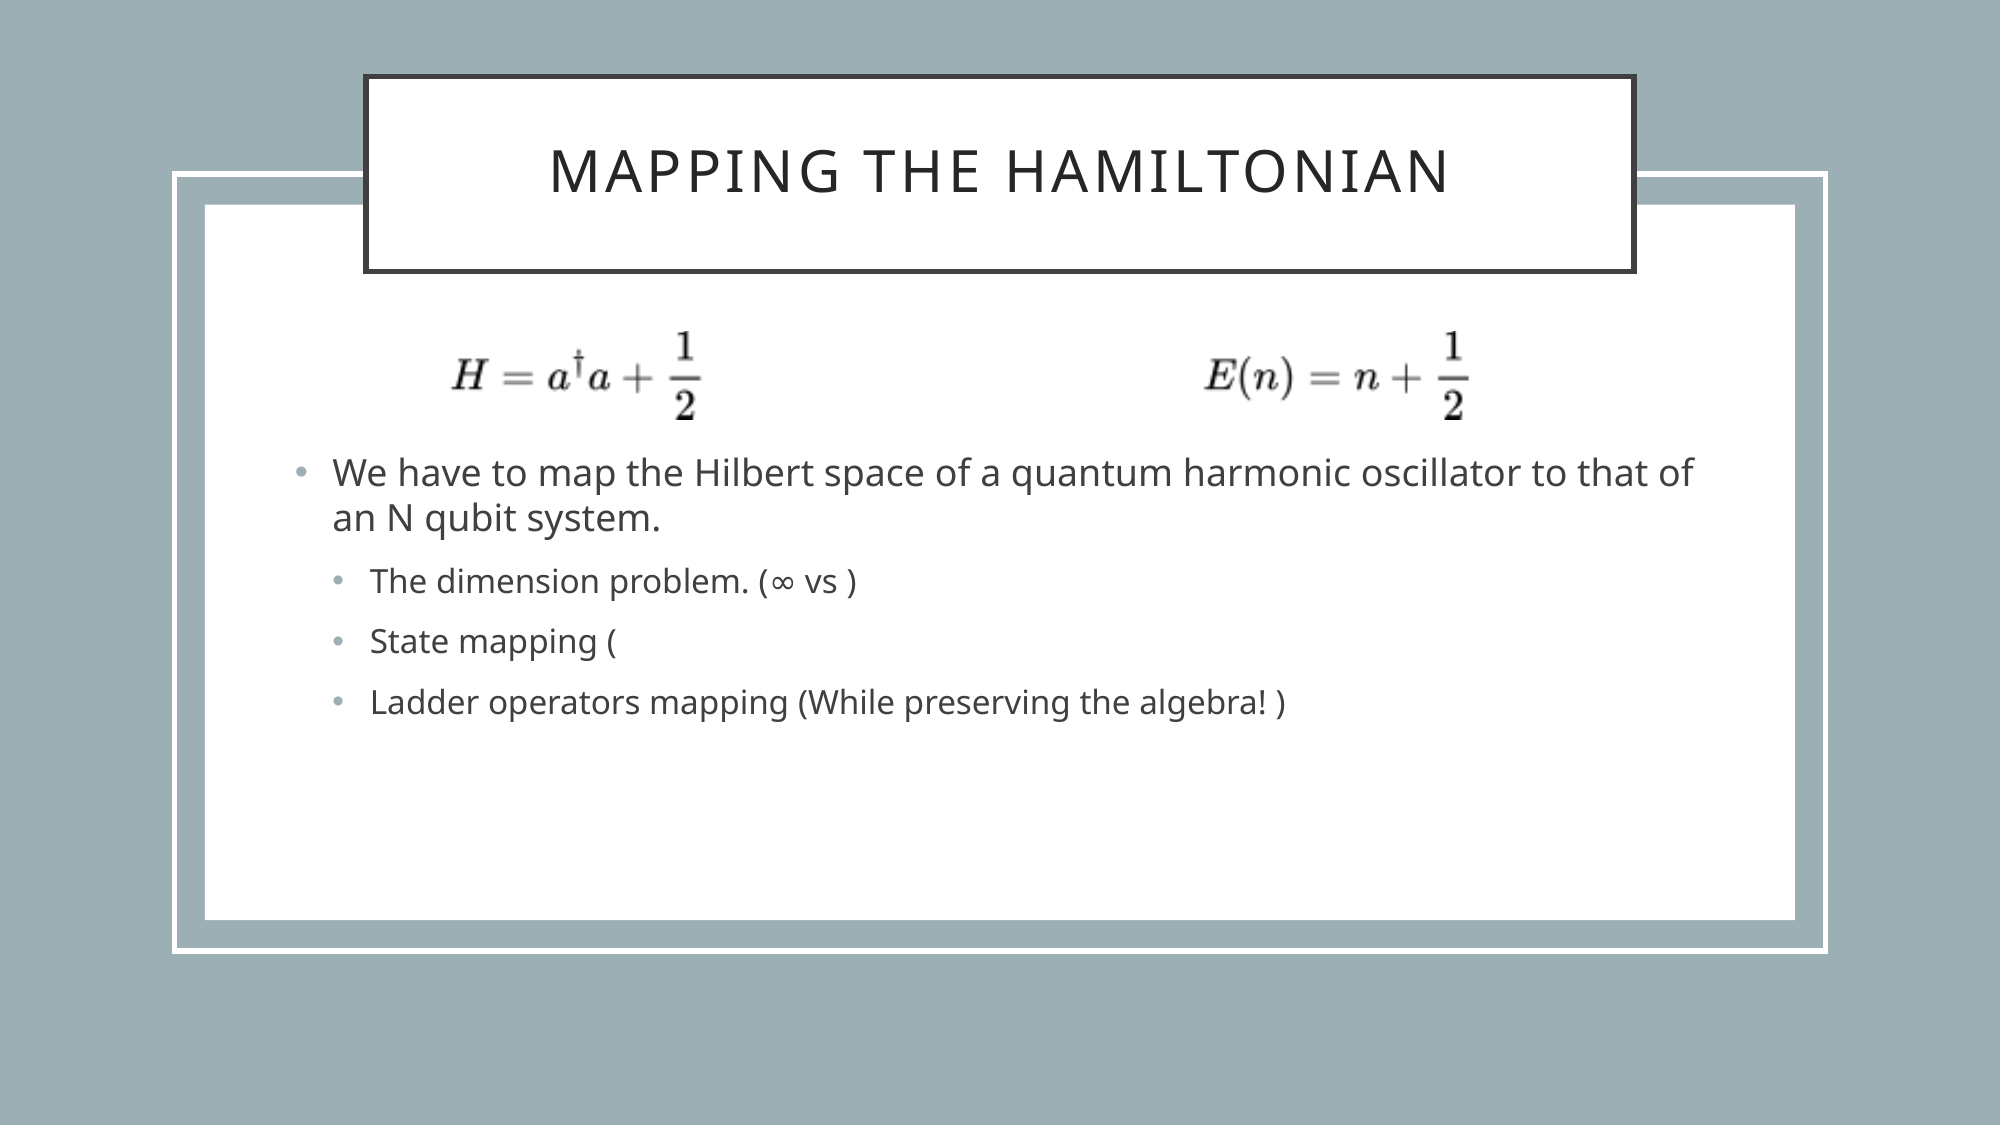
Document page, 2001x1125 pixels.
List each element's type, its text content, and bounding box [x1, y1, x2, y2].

title Mapping the Hamiltonian [363, 74, 1637, 274]
text_box [173, 173, 1827, 952]
picture [1200, 331, 1478, 420]
text_box [0, 0, 2000, 1125]
picture [448, 331, 709, 420]
